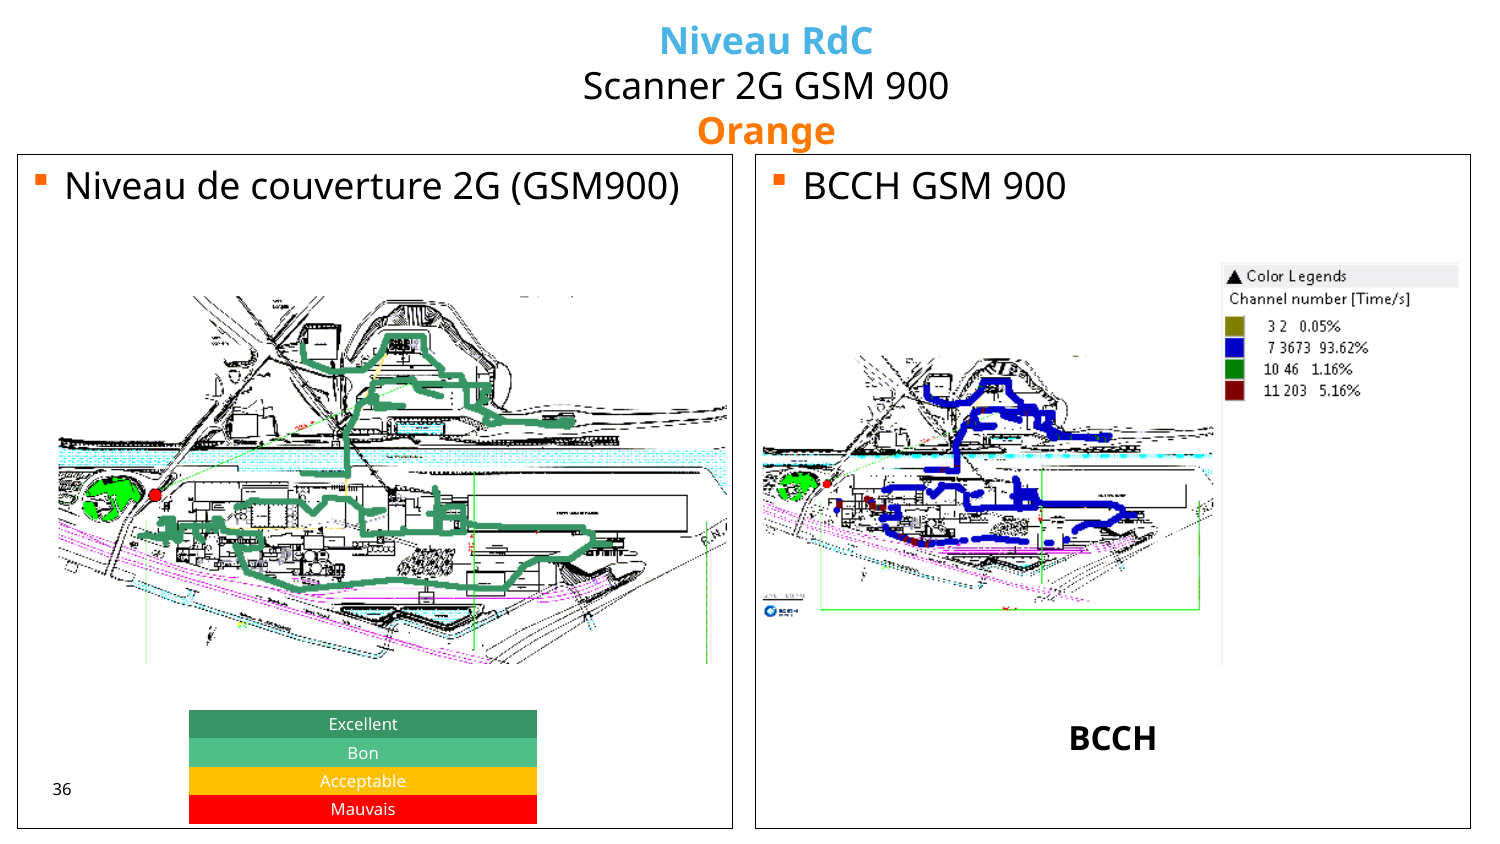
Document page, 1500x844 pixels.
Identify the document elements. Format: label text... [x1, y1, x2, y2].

table_header Excellent [189, 710, 537, 738]
text_box BCCH GSM 900 BCCH [755, 154, 1471, 829]
text_box Niveau de couverture 2G (GSM900) [17, 551, 733, 829]
table_cell Mauvais [189, 795, 537, 824]
text_box [732, 293, 757, 551]
table_cell Acceptable [189, 767, 537, 795]
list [762, 255, 1459, 671]
table_cell Bon [189, 738, 537, 767]
text_box Niveau de couverture 2G (GSM900) [17, 154, 733, 293]
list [22, 262, 727, 664]
text_box Niveau RdC Scanner 2G GSM 900 Orange [187, 9, 1346, 125]
